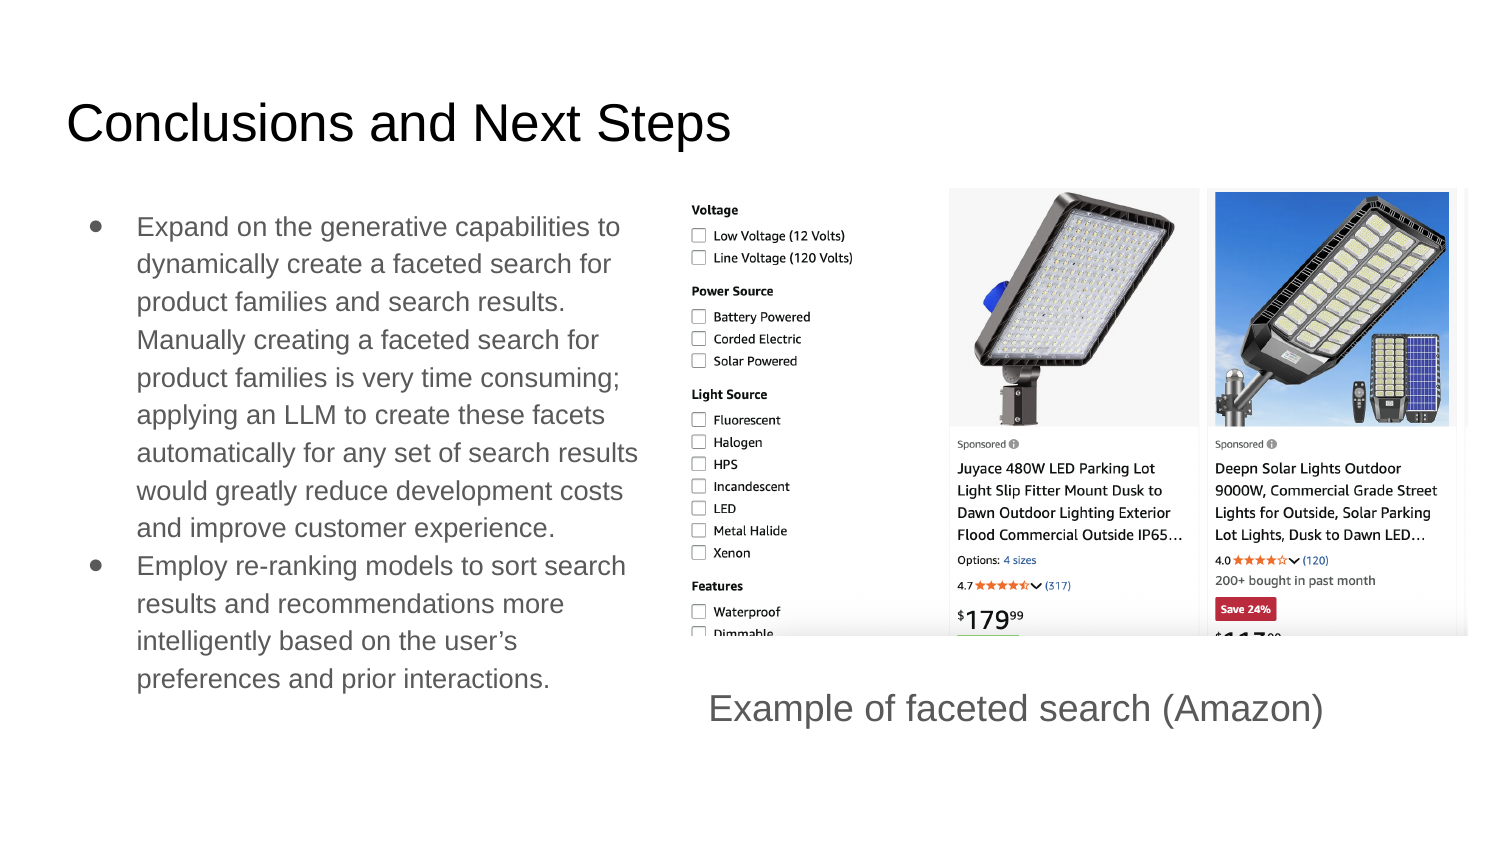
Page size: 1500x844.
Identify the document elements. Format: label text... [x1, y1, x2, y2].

title Conclusions and Next Steps [51, 72, 1449, 167]
picture [682, 188, 1469, 636]
text_box Example of faceted search (Amazon) [693, 669, 1500, 745]
list Expand on the generative capabilities to dynamically create a faceted search for product families and search results. Manually creating a faceted search for product families is very time consuming; applying an LLM to create these facets automatically for any set of search results would greatly reduce development costs and improve customer experience. Employ re-ranking models to sort search results and recommendations more intelligently based on the user’s preferences and prior interactions. [51, 189, 666, 750]
